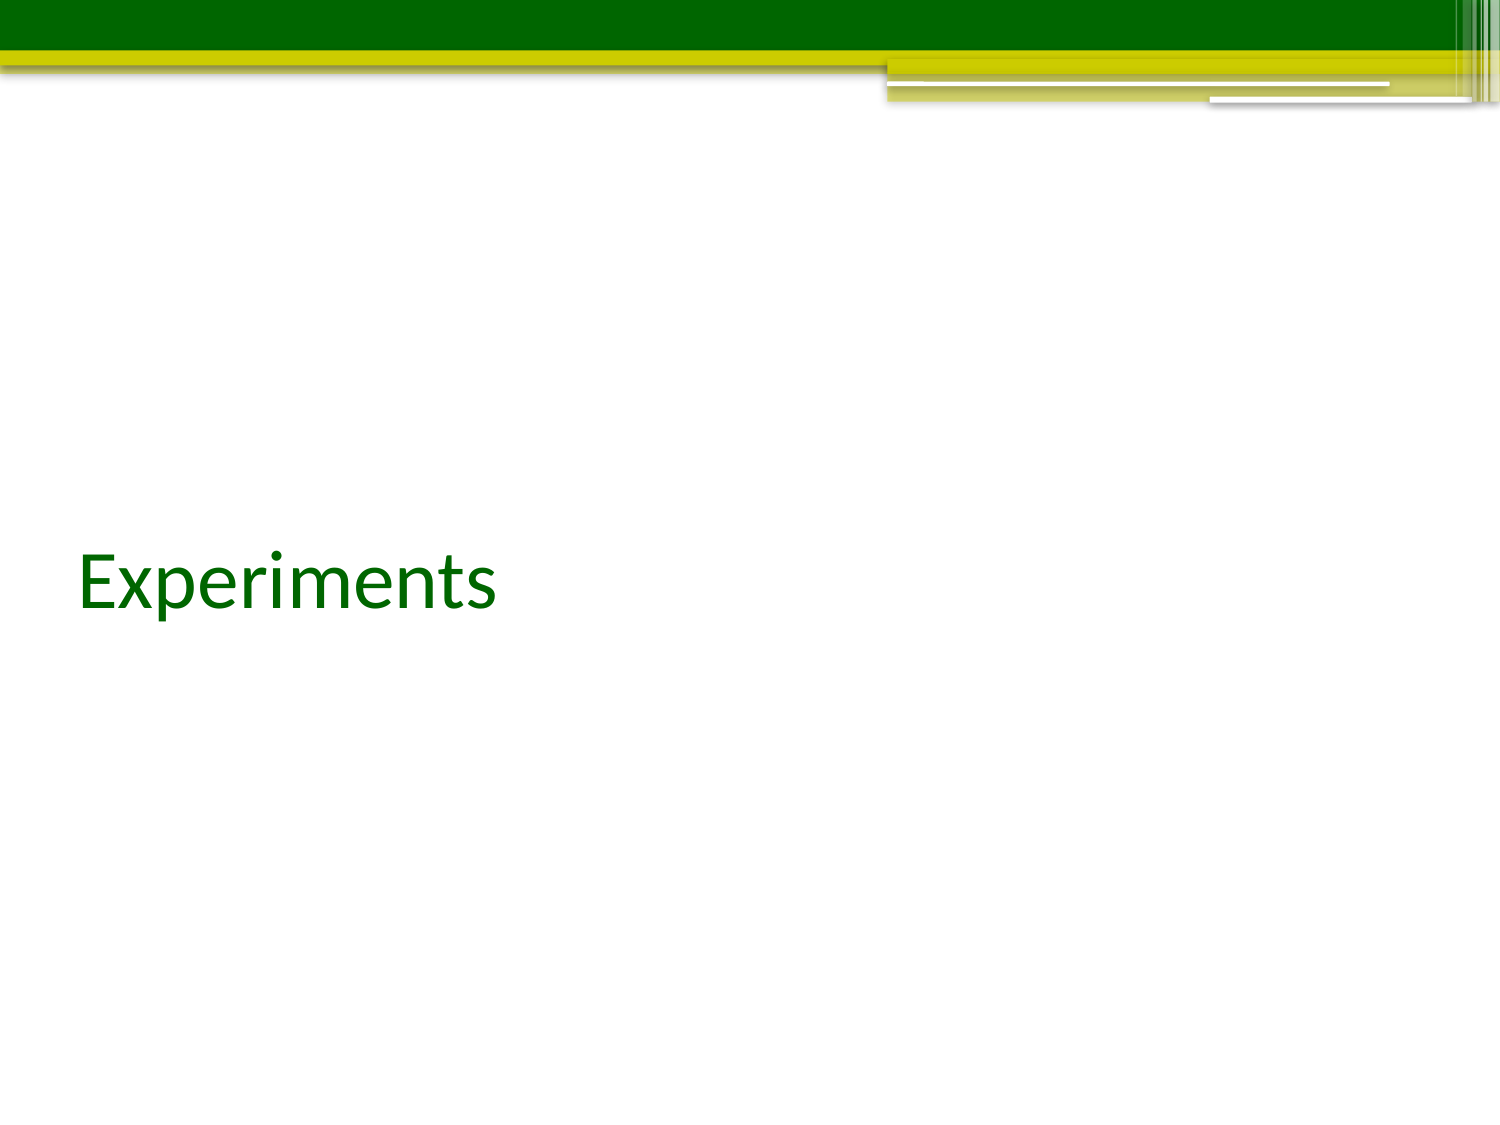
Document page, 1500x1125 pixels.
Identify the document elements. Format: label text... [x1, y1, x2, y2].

title Experiments [62, 487, 1413, 663]
